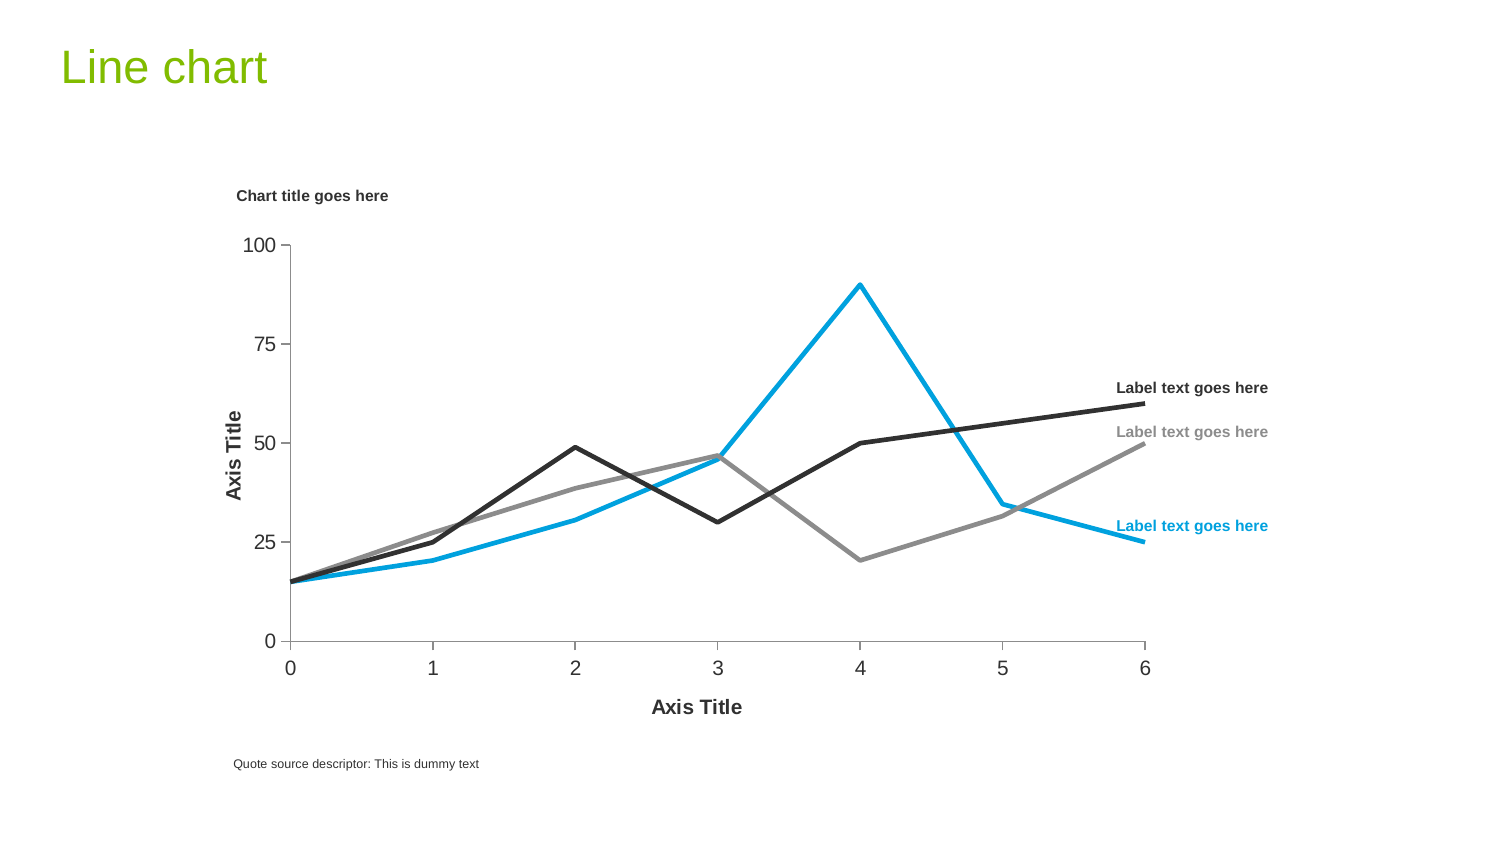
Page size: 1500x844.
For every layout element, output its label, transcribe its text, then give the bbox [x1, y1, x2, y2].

title Line chart [60, 36, 1437, 95]
text_box Chart title goes here [236, 185, 389, 205]
text_box Label text goes here [1174, 515, 1269, 535]
text_box Label text goes here [1174, 377, 1269, 397]
chart [215, 224, 1170, 732]
text_box Label text goes here [1174, 422, 1269, 441]
text_box Quote source descriptor: This is dummy text [233, 755, 1278, 782]
